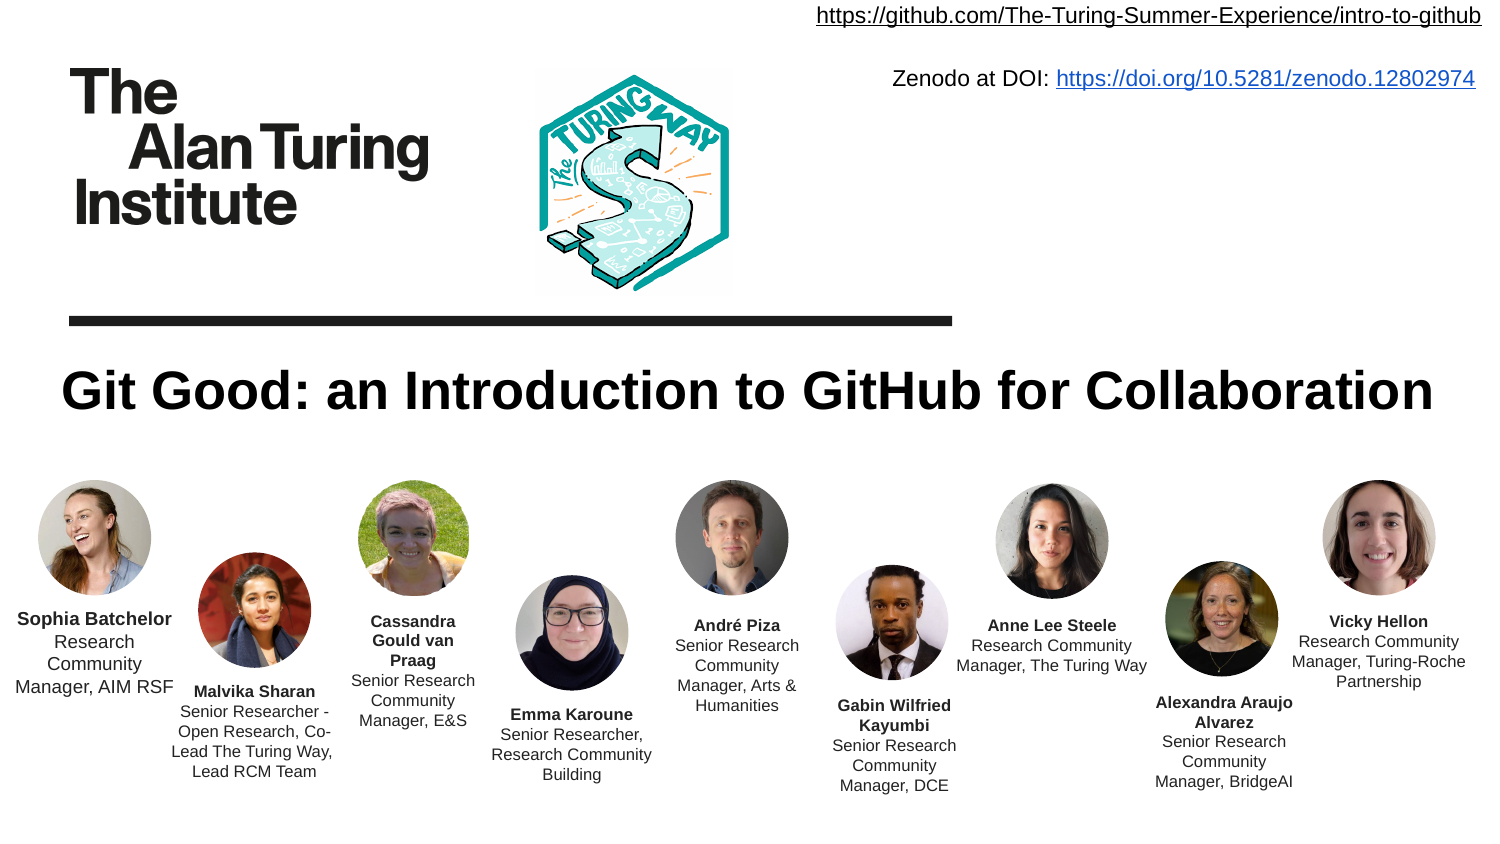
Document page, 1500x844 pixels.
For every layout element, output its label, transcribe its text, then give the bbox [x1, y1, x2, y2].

picture [1165, 560, 1279, 677]
picture [70, 103, 428, 225]
text_box Anne Lee Steele Research Community Manager, The Turing Way [941, 599, 1160, 690]
text_box [69, 315, 953, 327]
picture [534, 67, 733, 296]
text_box Vicky Hellon Research Community Manager, Turing-Roche Partnership [1268, 596, 1490, 707]
title Git Good: an Introduction to GitHub for Collaboration [61, 338, 1466, 437]
picture [835, 564, 949, 681]
text_box Gabin Wilfried Kayumbi Senior Research Community Manager, DCE [803, 680, 987, 810]
picture [995, 483, 1109, 600]
picture [515, 574, 629, 691]
text_box Sophia Batchelor Research Community Manager, AIM RSF [0, 591, 192, 712]
list Online repo: https://github.com/The-Turing-Summer-Experience/intro-to-github All illustrations by Scriberia for The Turing Way community used under CC-BY 4.0 License Zenodo at DOI: https://doi.org/10.5281/zenodo.12802974 [0, 0, 1500, 103]
text_box Cassandra Gould van Praag Senior Research Community Manager, E&S [335, 595, 491, 746]
picture [675, 479, 789, 596]
picture [37, 479, 152, 596]
text_box Emma Karoune Senior Researcher, Research Community Building [465, 688, 679, 799]
picture [357, 479, 469, 596]
picture [197, 552, 312, 669]
text_box Malvika Sharan Senior Researcher - Open Research, Co-Lead The Turing Way, Lead RCM Team [150, 666, 359, 797]
text_box Alexandra Araujo Alvarez Senior Research Community Manager, BridgeAI [1132, 676, 1316, 807]
picture [1322, 479, 1436, 596]
text_box André Piza Senior Research Community Manager, Arts & Humanities [645, 599, 829, 730]
